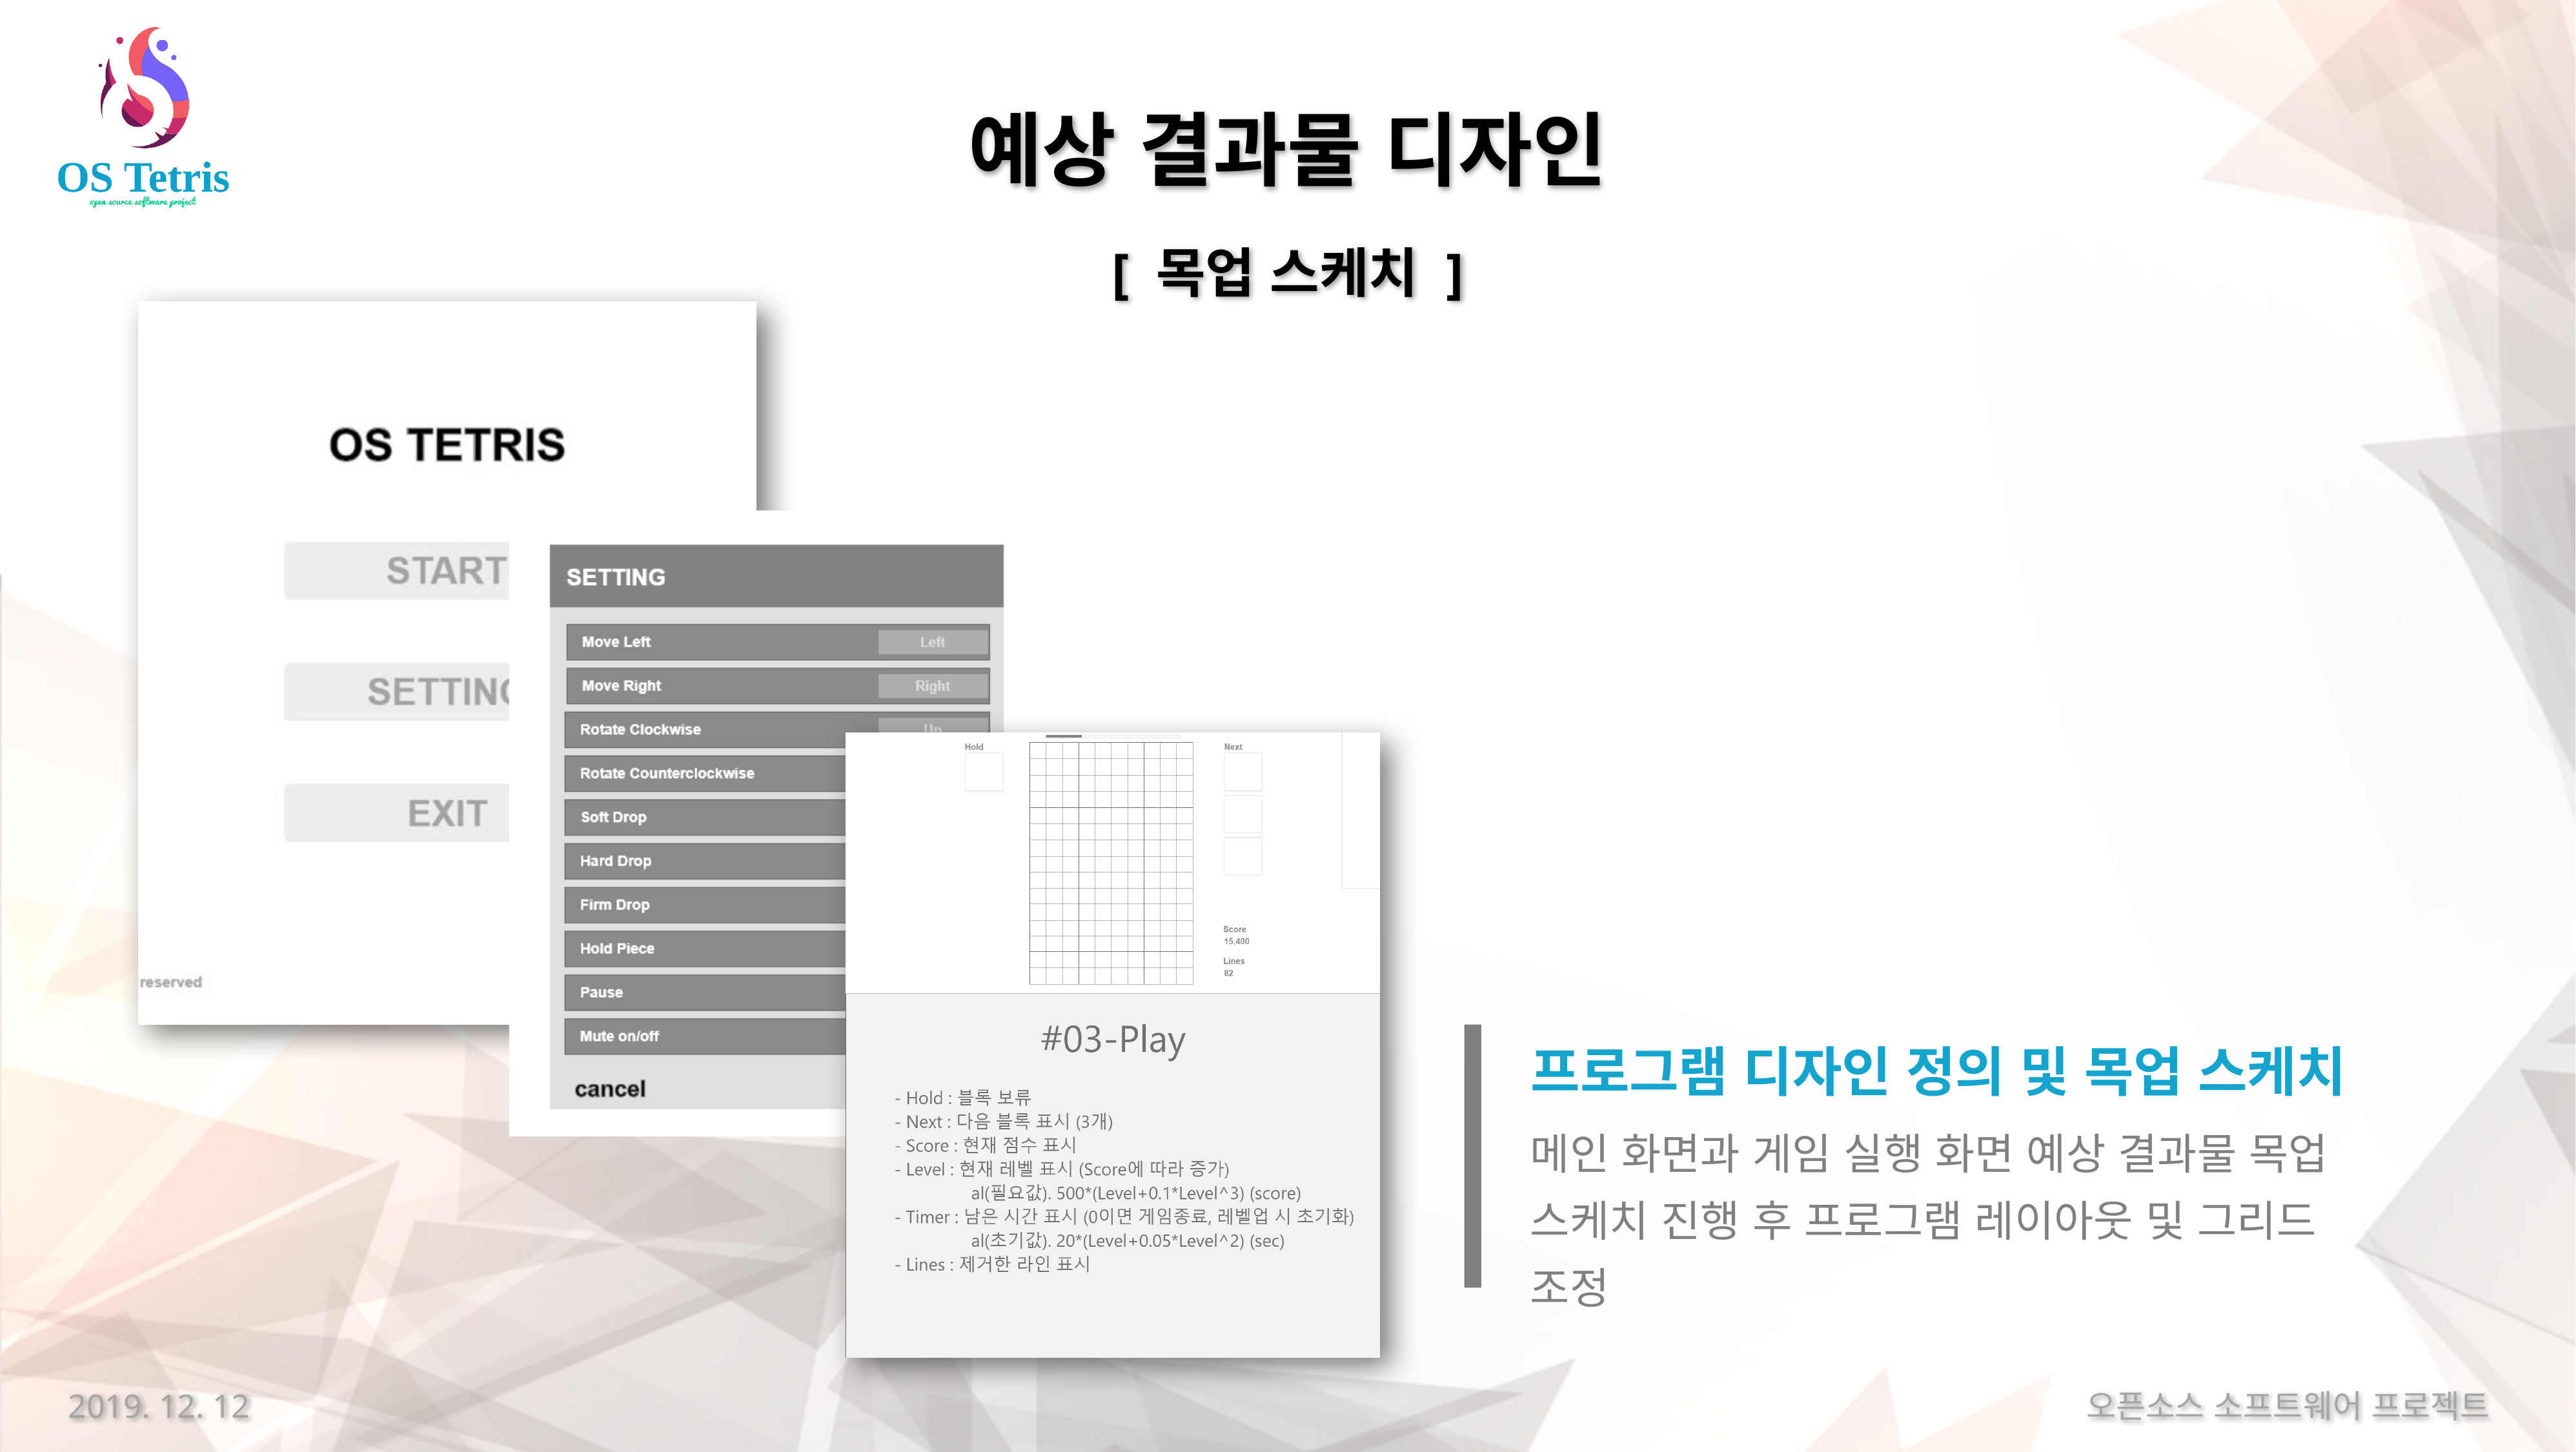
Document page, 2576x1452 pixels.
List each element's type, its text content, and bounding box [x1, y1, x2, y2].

picture [0, 0, 2576, 1452]
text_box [829, 94, 1746, 306]
text_box 2019. 12. 12 [58, 1381, 263, 1430]
text_box 오픈소스 소프트웨어 프로젝트 [2046, 1381, 2530, 1430]
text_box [1464, 1024, 2576, 1288]
